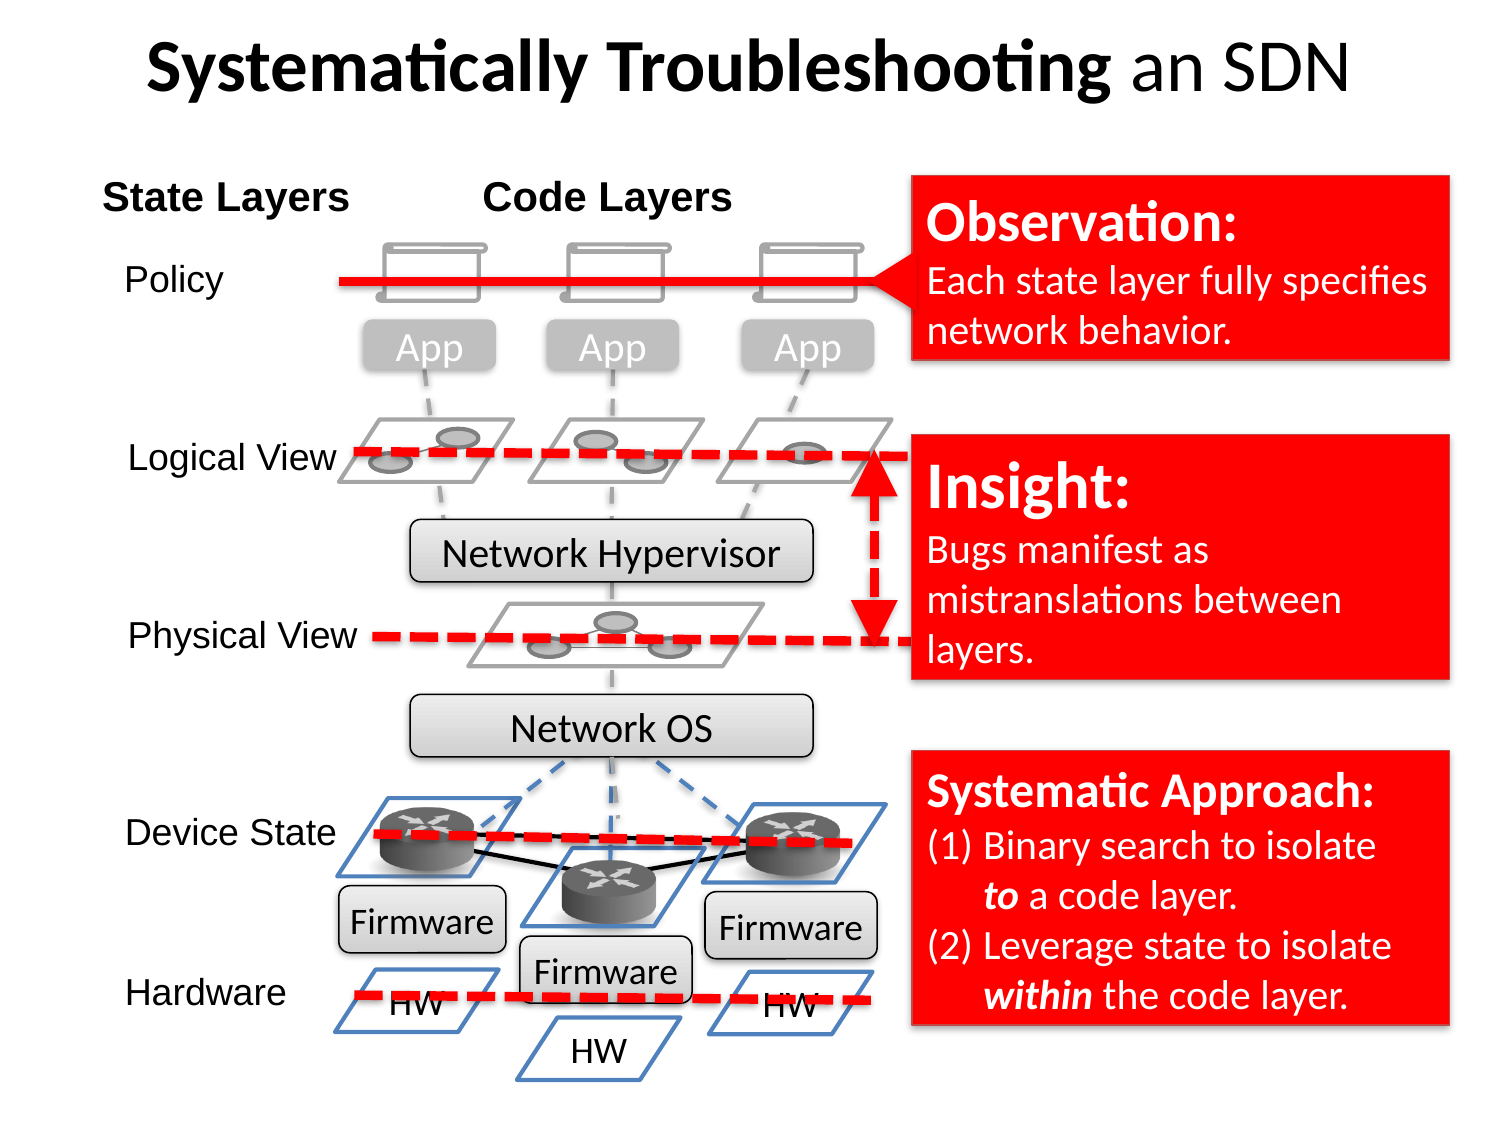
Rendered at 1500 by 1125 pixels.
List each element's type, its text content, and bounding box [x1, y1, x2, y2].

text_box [338, 174, 1450, 362]
text_box HW [333, 1030, 462, 1035]
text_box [85, 162, 892, 1022]
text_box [353, 433, 1450, 681]
text_box HW [706, 1030, 838, 1037]
text_box Systematic Approach: Binary search to isolate to a code layer. Leverage state to isolate within the code layer. [911, 750, 1450, 1026]
text_box HW [515, 1030, 675, 1083]
title Systematically Troubleshooting an SDN [74, 0, 1425, 156]
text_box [354, 833, 873, 1001]
